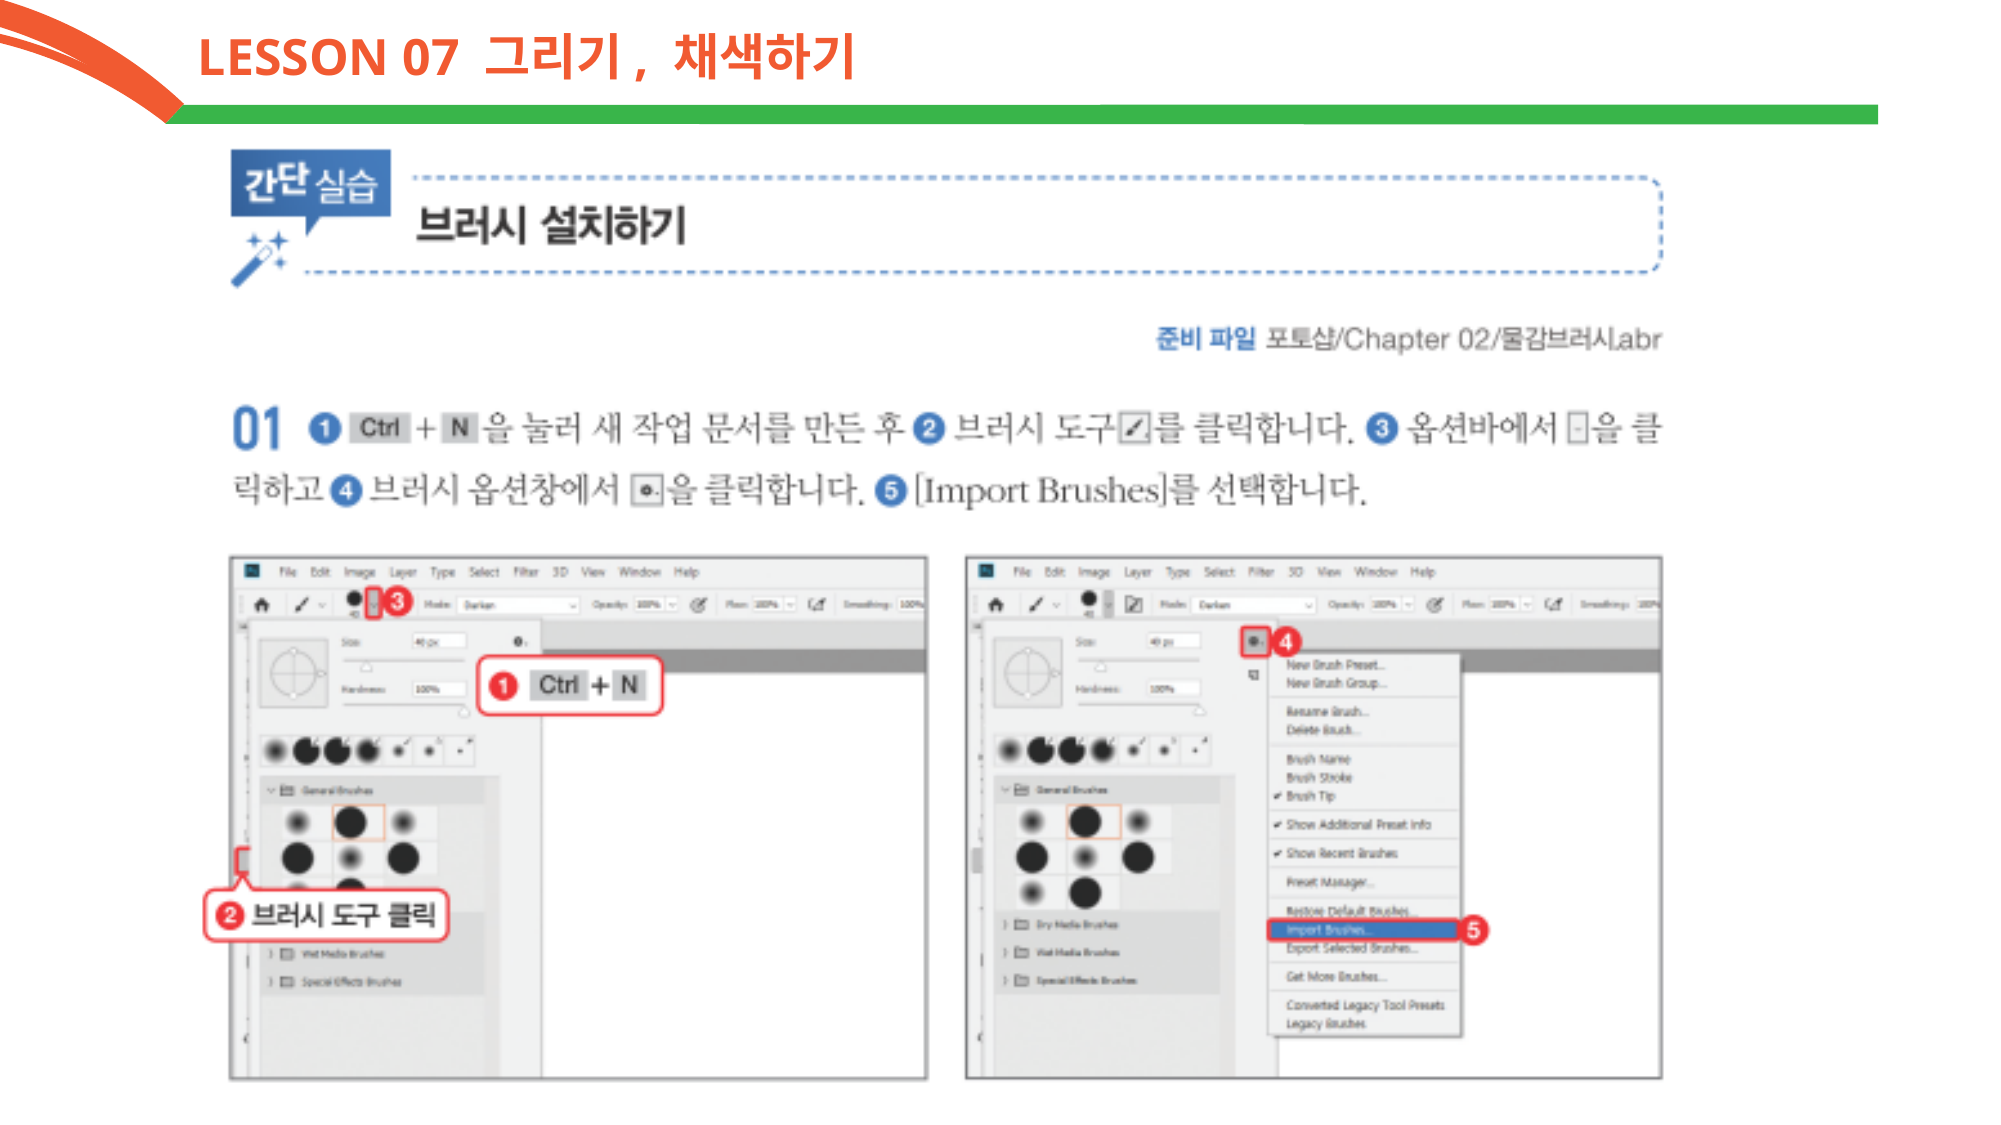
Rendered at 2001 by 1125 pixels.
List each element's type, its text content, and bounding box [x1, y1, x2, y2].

title LESSON 07 그리기, 채색하기 [183, 24, 1836, 95]
picture [201, 140, 1669, 1088]
